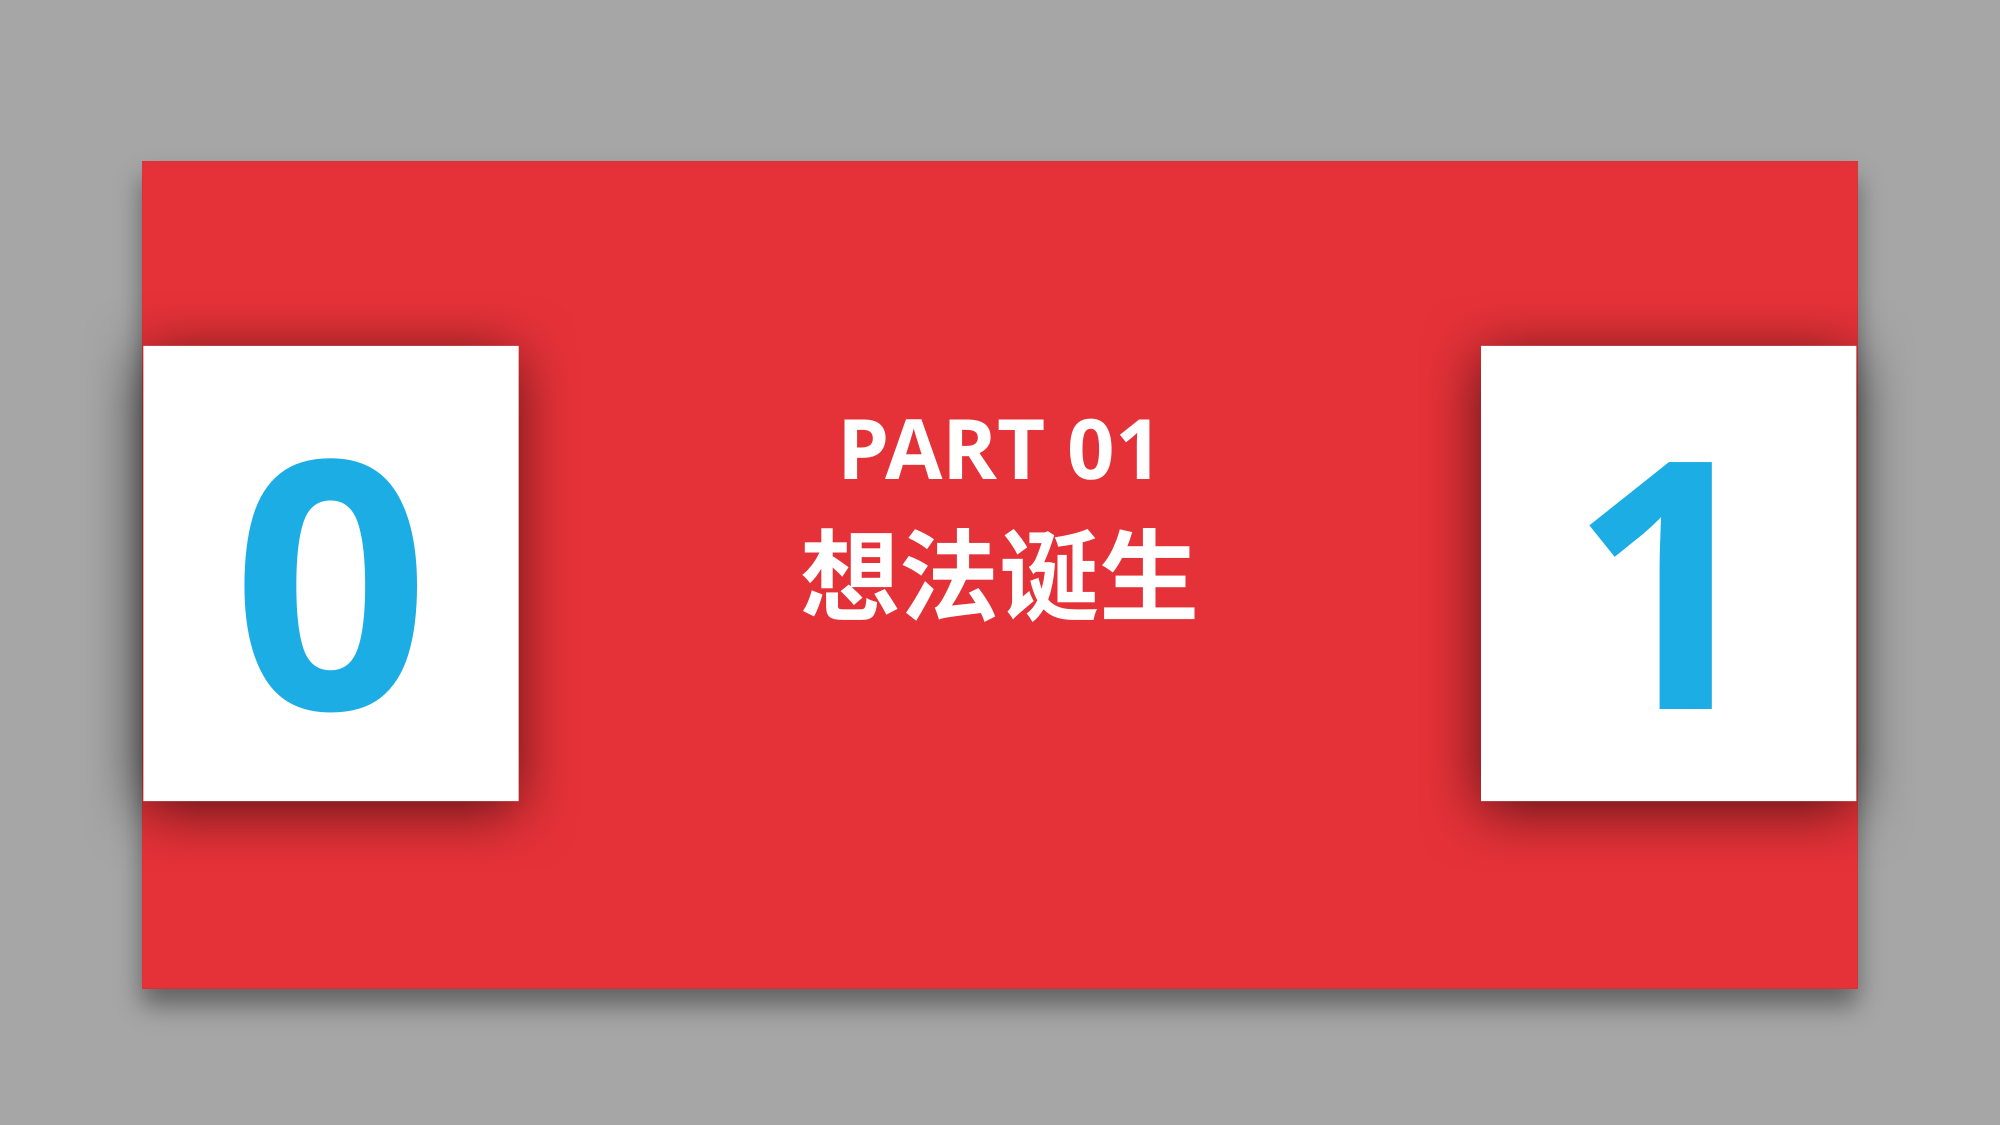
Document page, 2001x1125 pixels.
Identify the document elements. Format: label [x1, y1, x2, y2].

text_box [519, 388, 1481, 643]
text_box [143, 345, 519, 802]
picture [104, 140, 1896, 1044]
text_box [1481, 345, 1857, 802]
